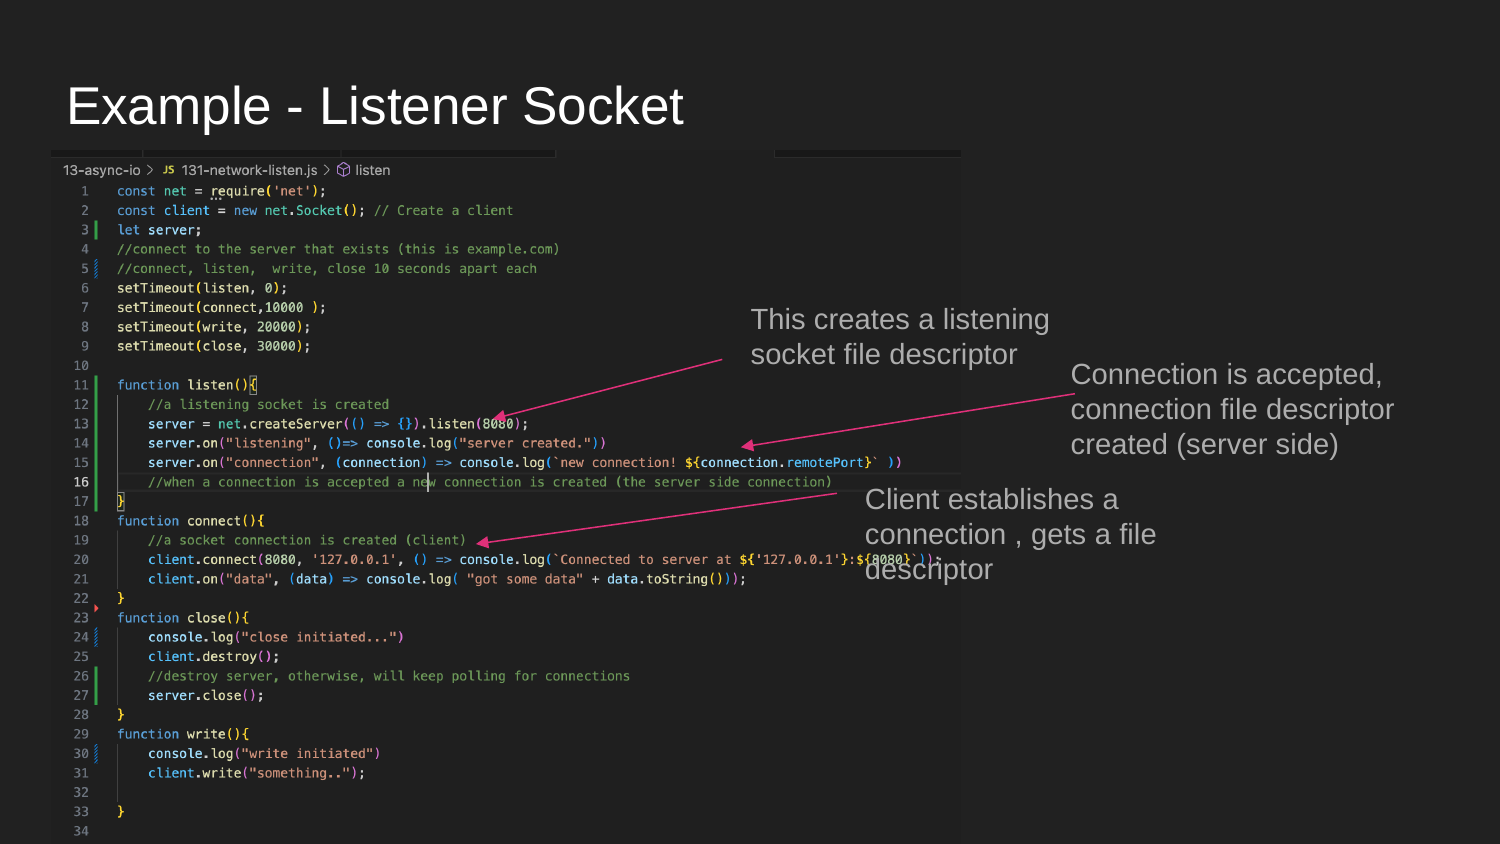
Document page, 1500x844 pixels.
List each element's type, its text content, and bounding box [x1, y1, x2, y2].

text_box This creates a listening socket file descriptor [966, 285, 1107, 392]
title Example - Listener Socket [51, 56, 1449, 151]
text_box Client establishes a connection , gets a file descriptor [966, 465, 1222, 526]
picture [50, 119, 961, 844]
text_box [740, 393, 1076, 448]
text_box This creates a listening socket file descriptor [1074, 401, 1107, 456]
text_box Connection is accepted, connection file descriptor created (server side) [1055, 340, 1427, 401]
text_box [492, 359, 723, 420]
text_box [475, 493, 838, 545]
